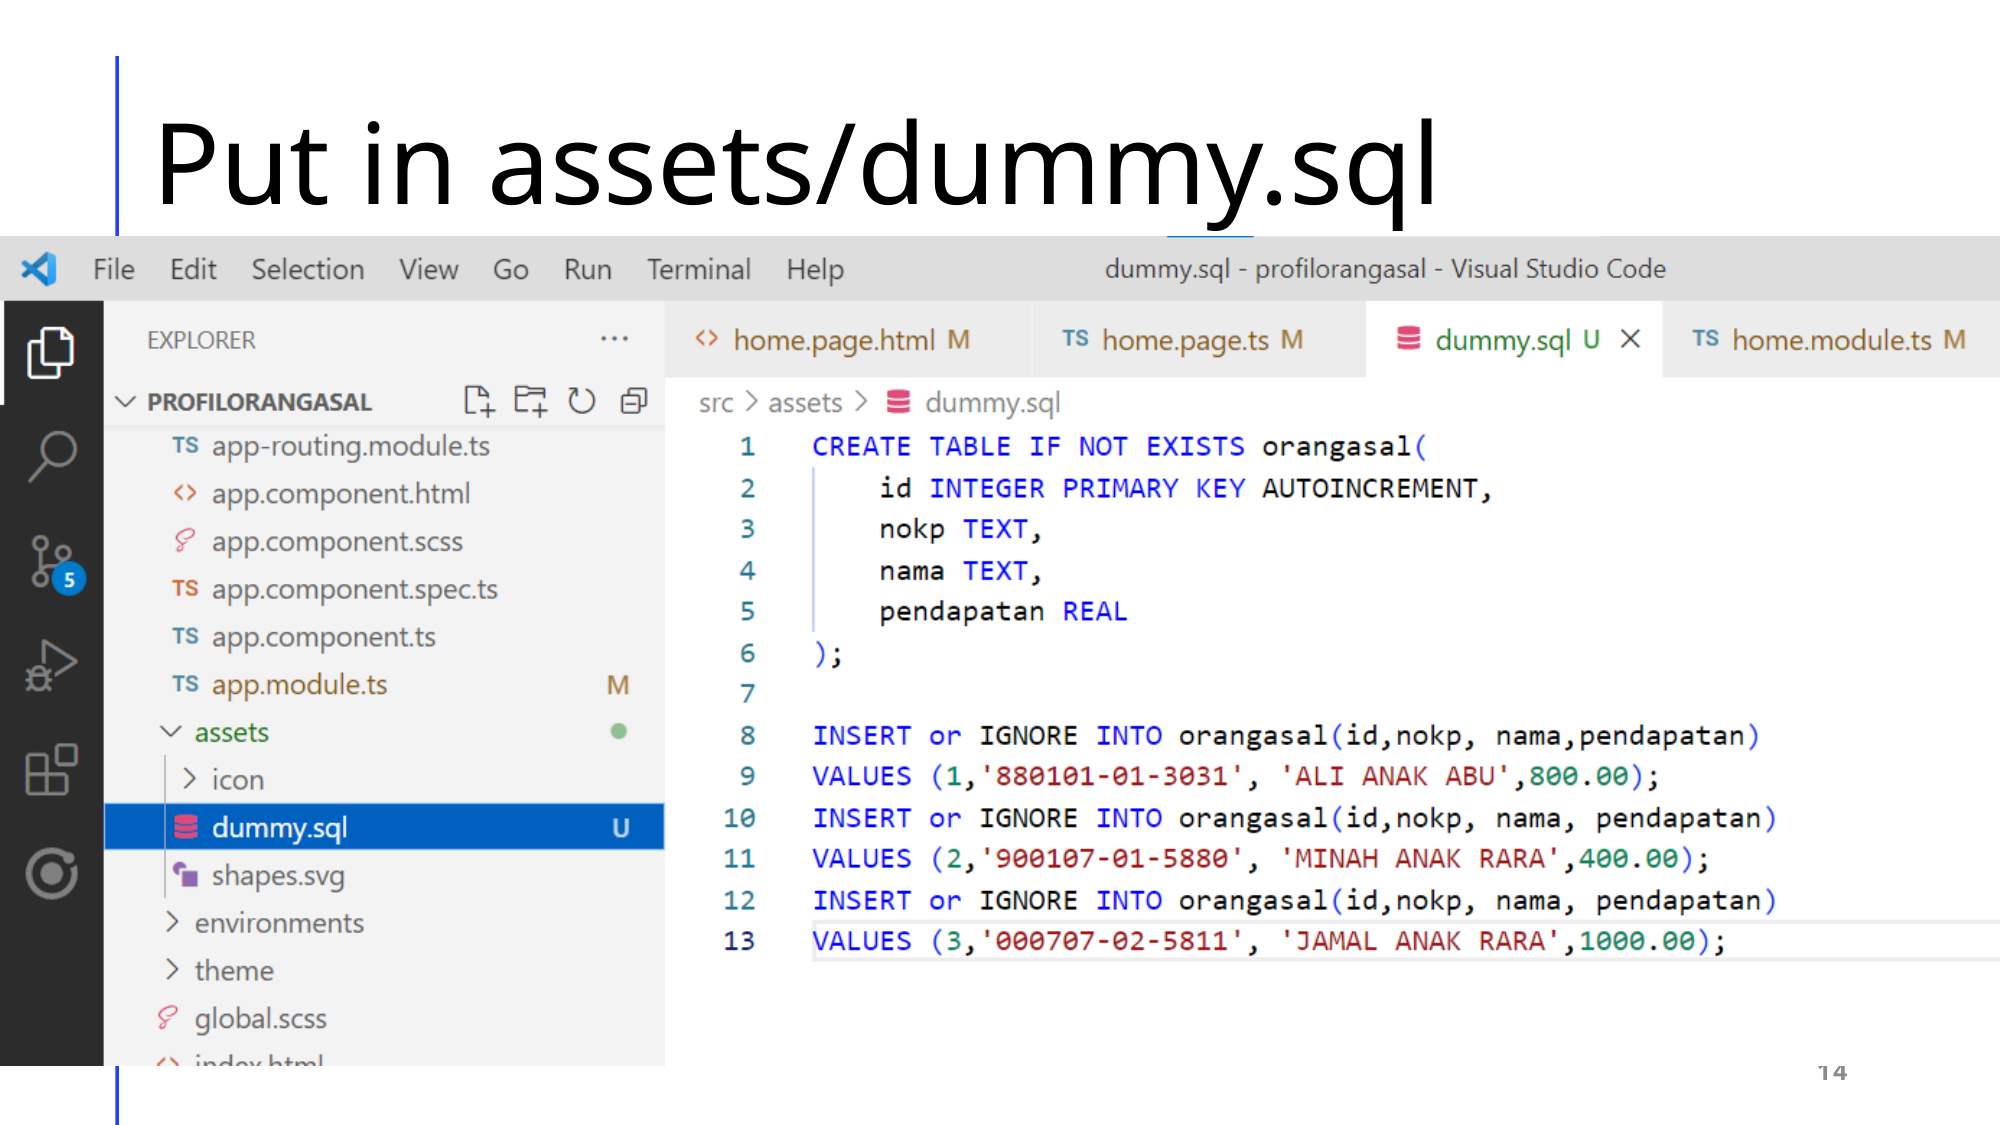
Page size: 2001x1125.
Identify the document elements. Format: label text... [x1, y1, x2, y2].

title Put in assets/dummy.sql [137, 59, 1863, 236]
slide_number 14 [1412, 1066, 1863, 1103]
picture [0, 236, 2000, 1066]
